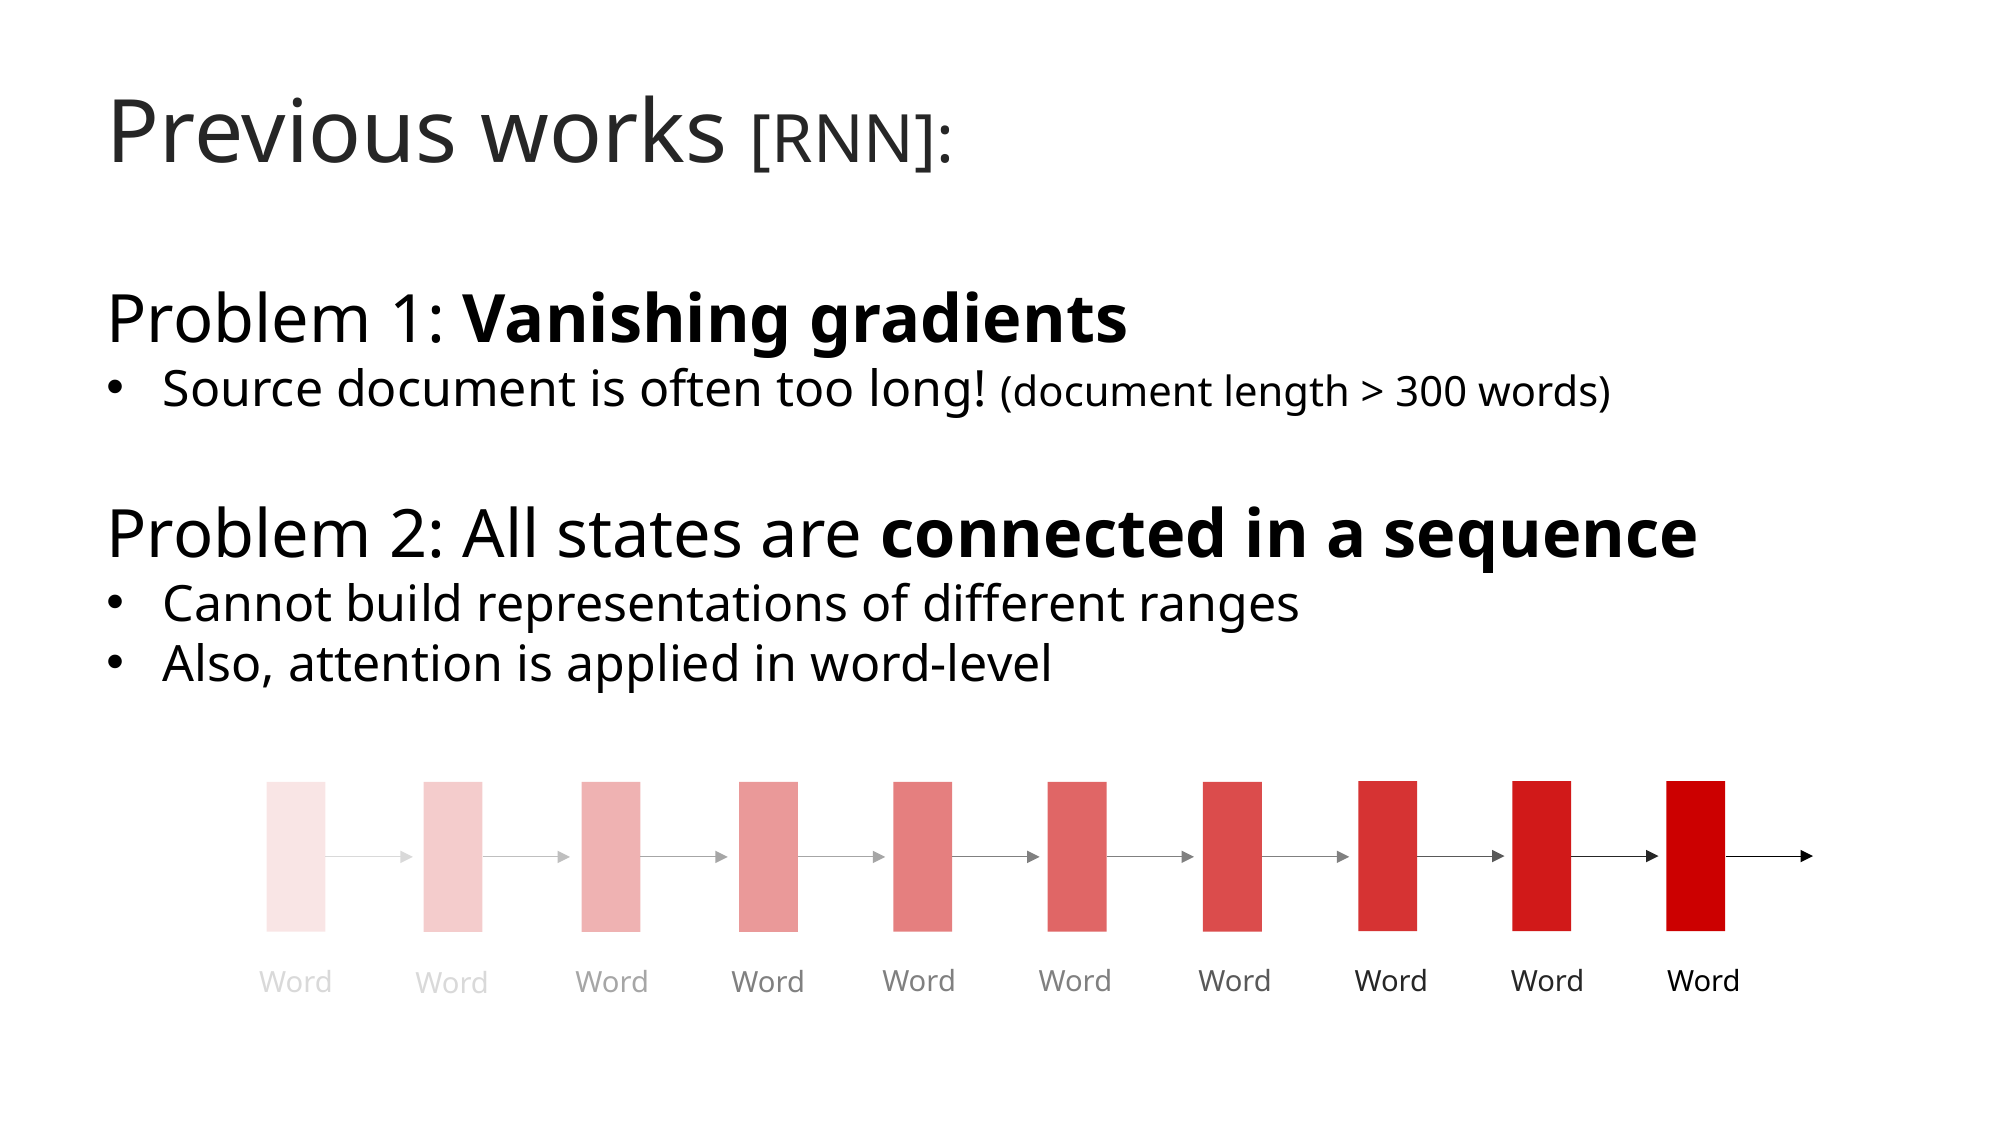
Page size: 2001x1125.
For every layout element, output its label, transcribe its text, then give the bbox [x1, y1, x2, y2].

text_box Problem 1: Vanishing gradients Source document is often too long! (document length > 300 words) Problem 2: All states are connected in a sequence Cannot build representations of different ranges Also, attention is applied in word-level [91, 268, 1785, 699]
title Previous works [RNN]: [91, 51, 1935, 217]
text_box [209, 781, 1791, 1008]
